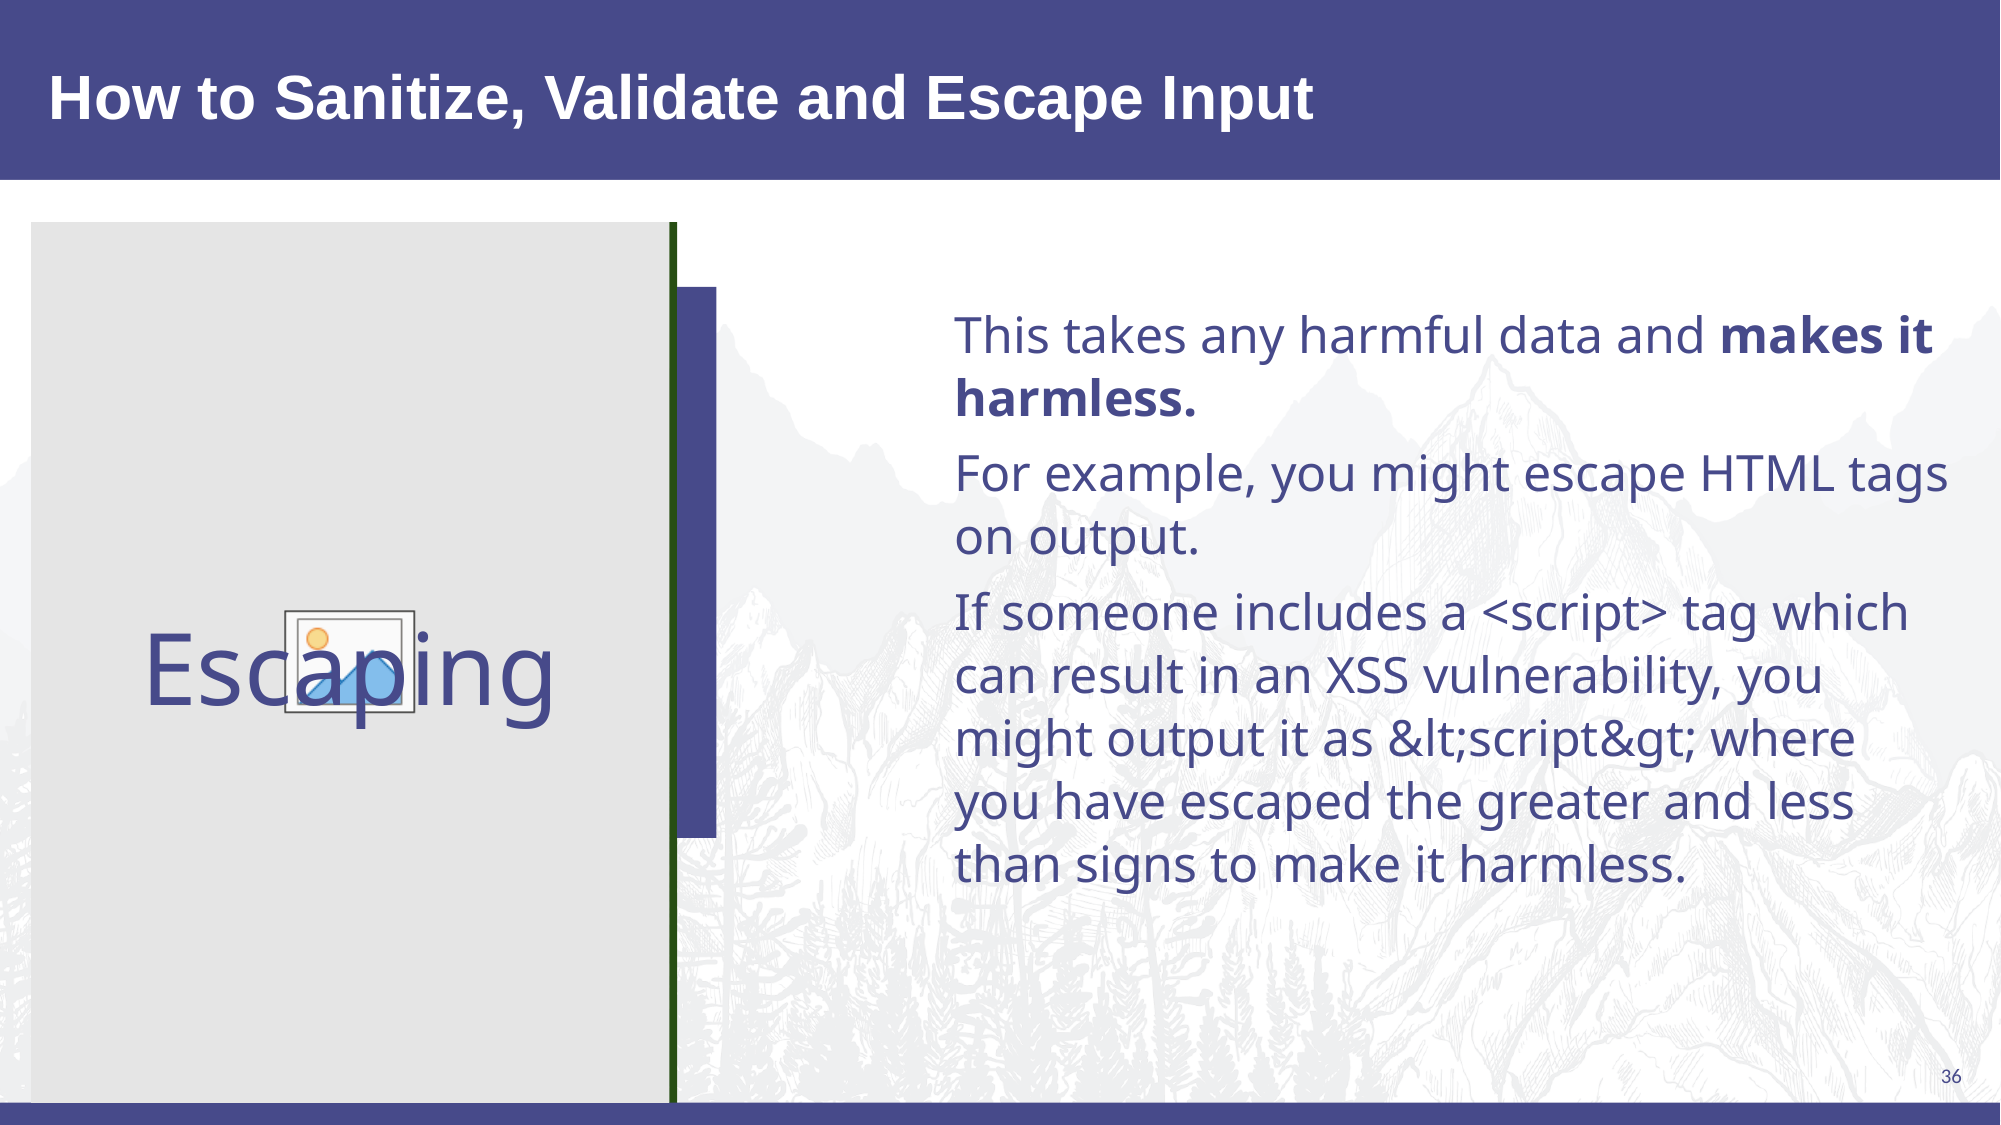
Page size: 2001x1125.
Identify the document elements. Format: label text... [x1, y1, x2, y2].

title How to Sanitize, Validate and Escape Input [31, 16, 1591, 162]
list This takes any harmful data and makes it harmless. For example, you might escape HTML tags on output. If someone includes a <script> tag which can result in an XSS vulnerability, you might output it as &lt;script&gt; where you have escaped the greater and less than signs to make it harmless. [786, 222, 1968, 1047]
picture [30, 222, 670, 1103]
slide_number 36 [1897, 1049, 1968, 1101]
